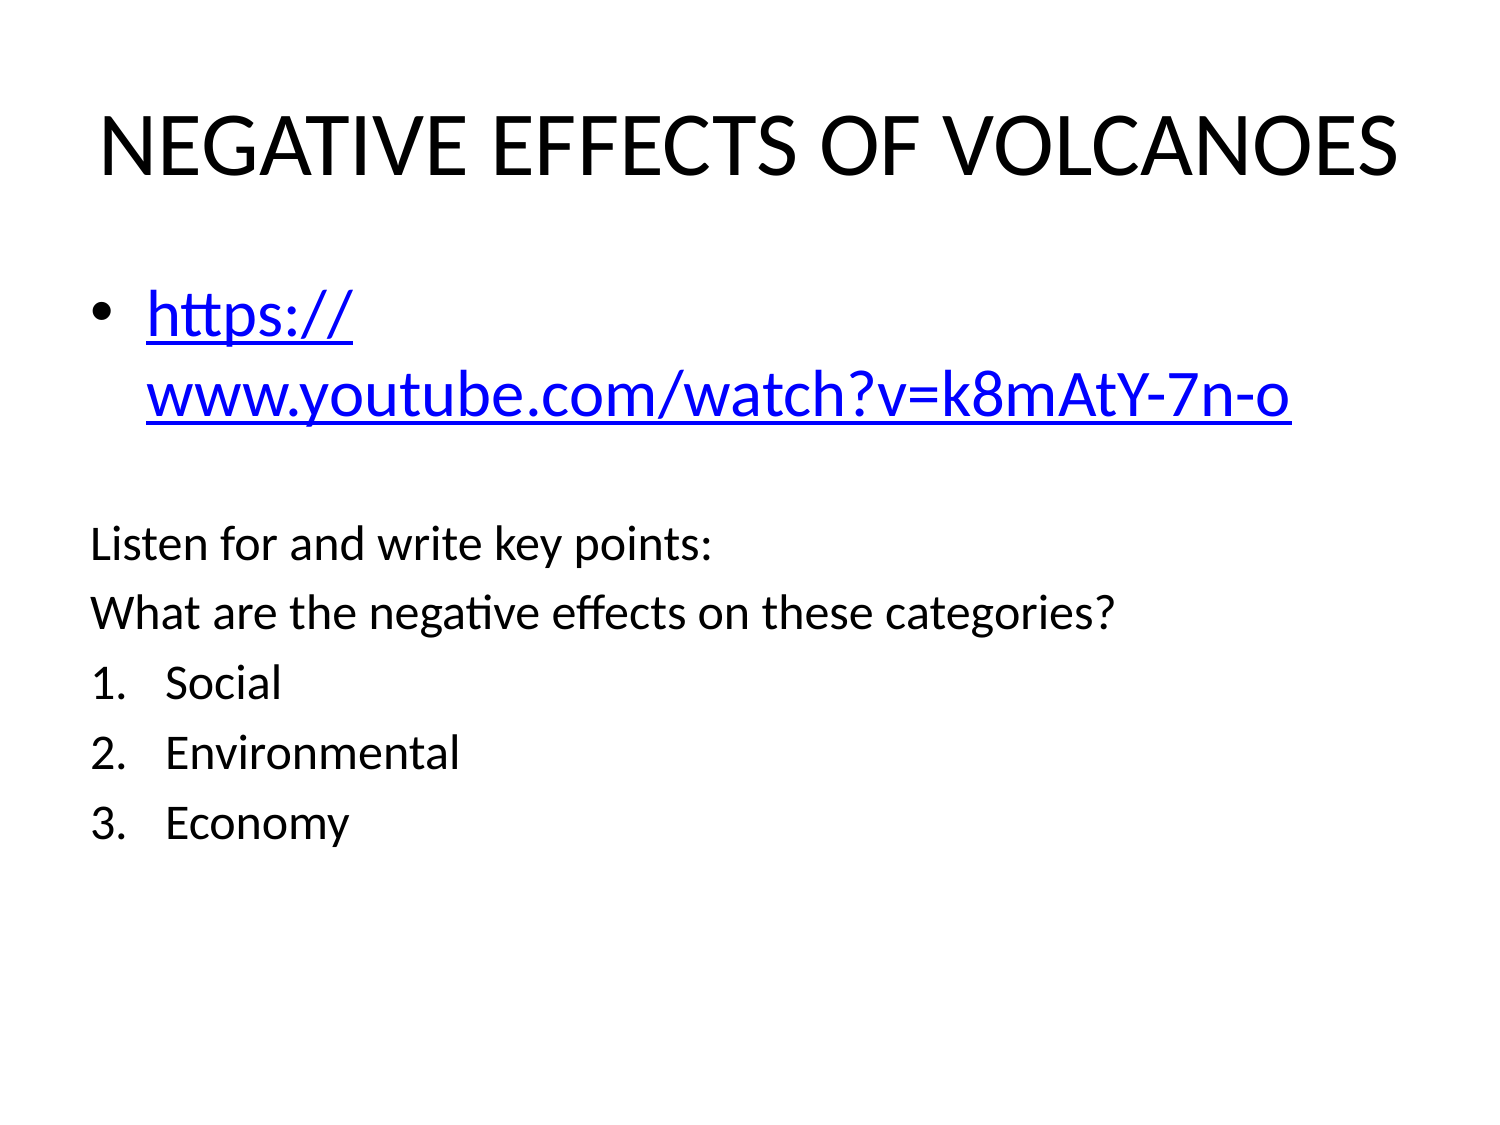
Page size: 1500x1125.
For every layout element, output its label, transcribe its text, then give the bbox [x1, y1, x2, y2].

title NEGATIVE EFFECTS OF VOLCANOES [75, 45, 1425, 233]
list https://www.youtube.com/watch?v=k8mAtY-7n-o Listen for and write key points: What are the negative effects on these categories? Social Environmental Economy [75, 262, 1425, 1005]
